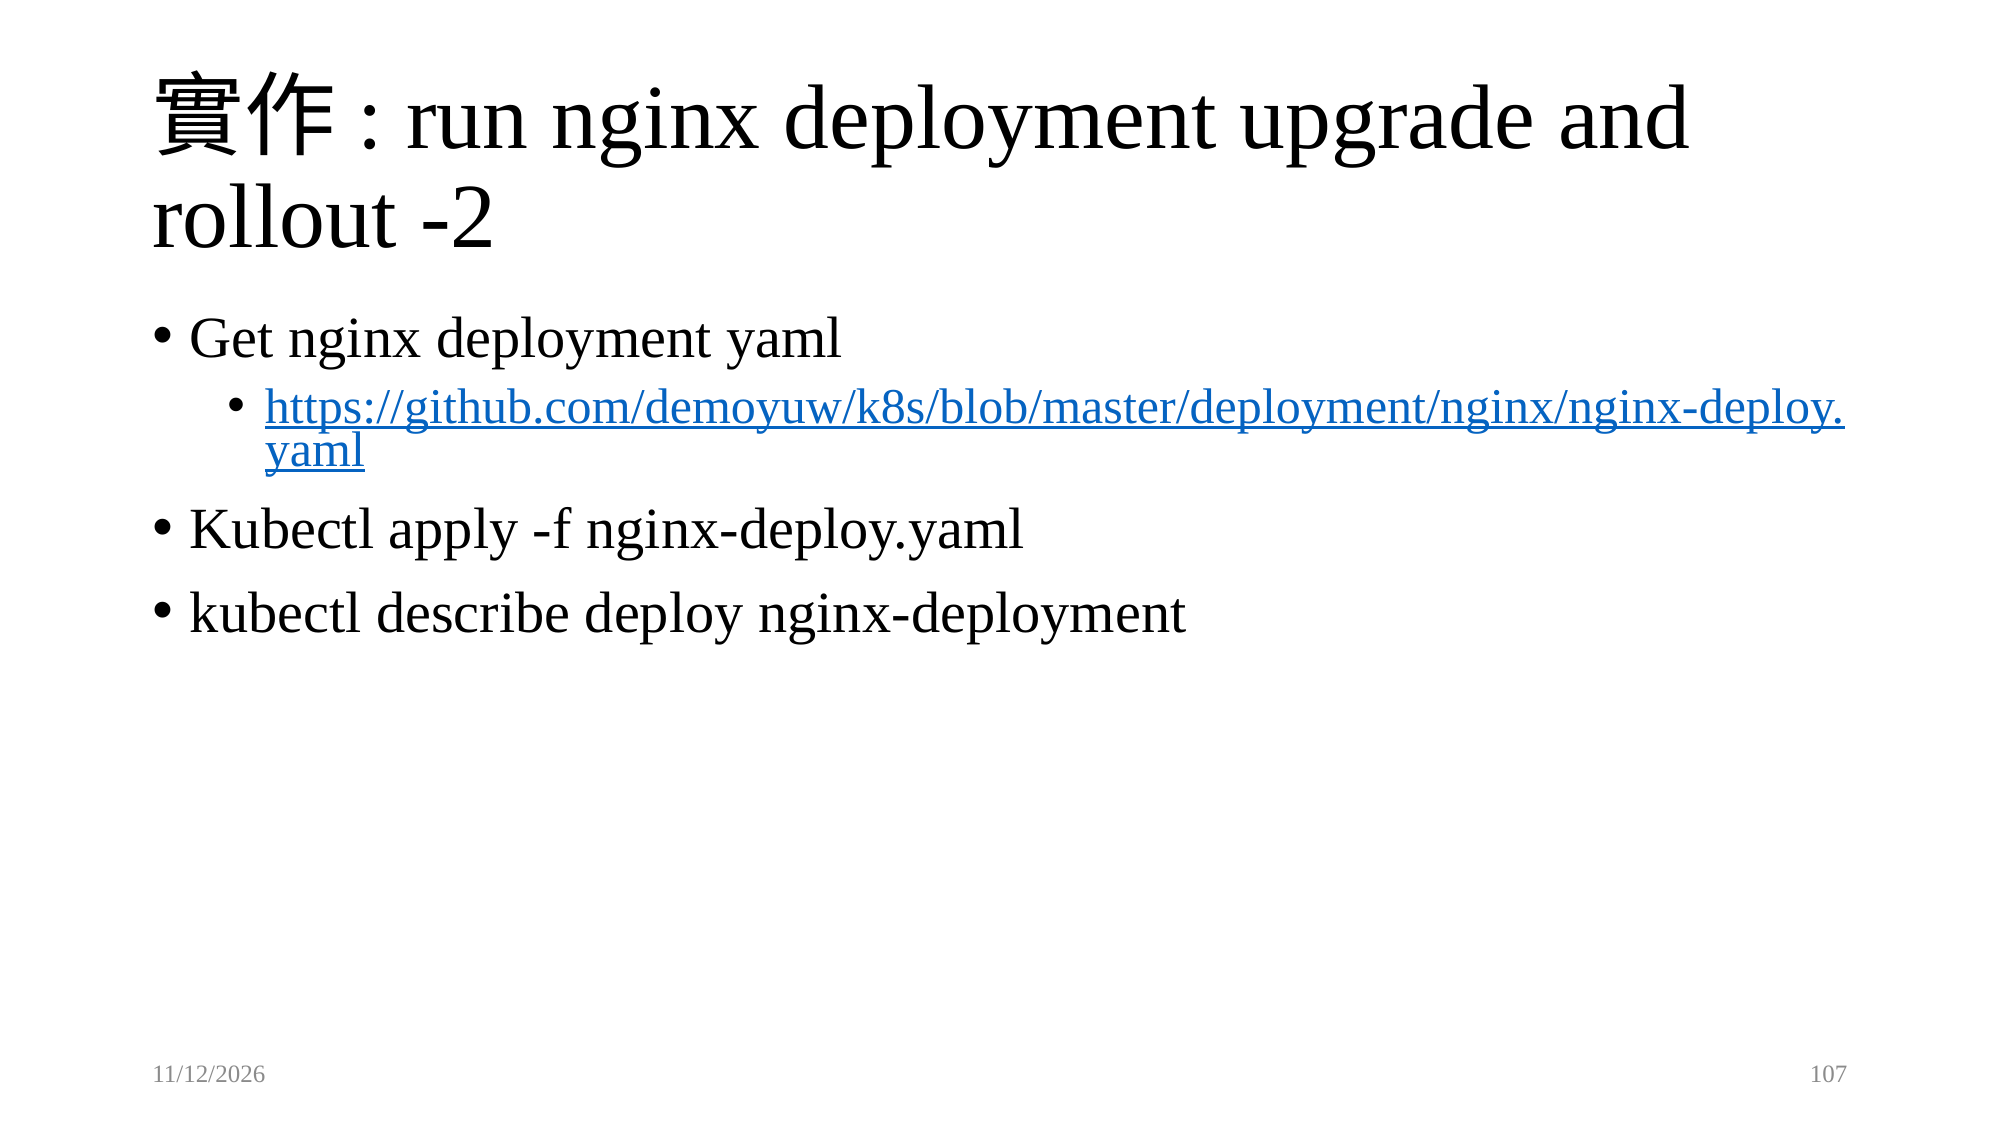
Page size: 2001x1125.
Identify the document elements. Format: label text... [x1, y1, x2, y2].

slide_number 107 [1412, 1042, 1863, 1103]
list Get nginx deployment yaml https://github.com/demoyuw/k8s/blob/master/deployment/nginx/nginx-deploy.yaml Kubectl apply -f nginx-deploy.yaml kubectl describe deploy nginx-deployment [137, 299, 1863, 1014]
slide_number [137, 1042, 588, 1103]
title 實作: run nginx deployment upgrade and rollout -2 [137, 59, 1863, 278]
